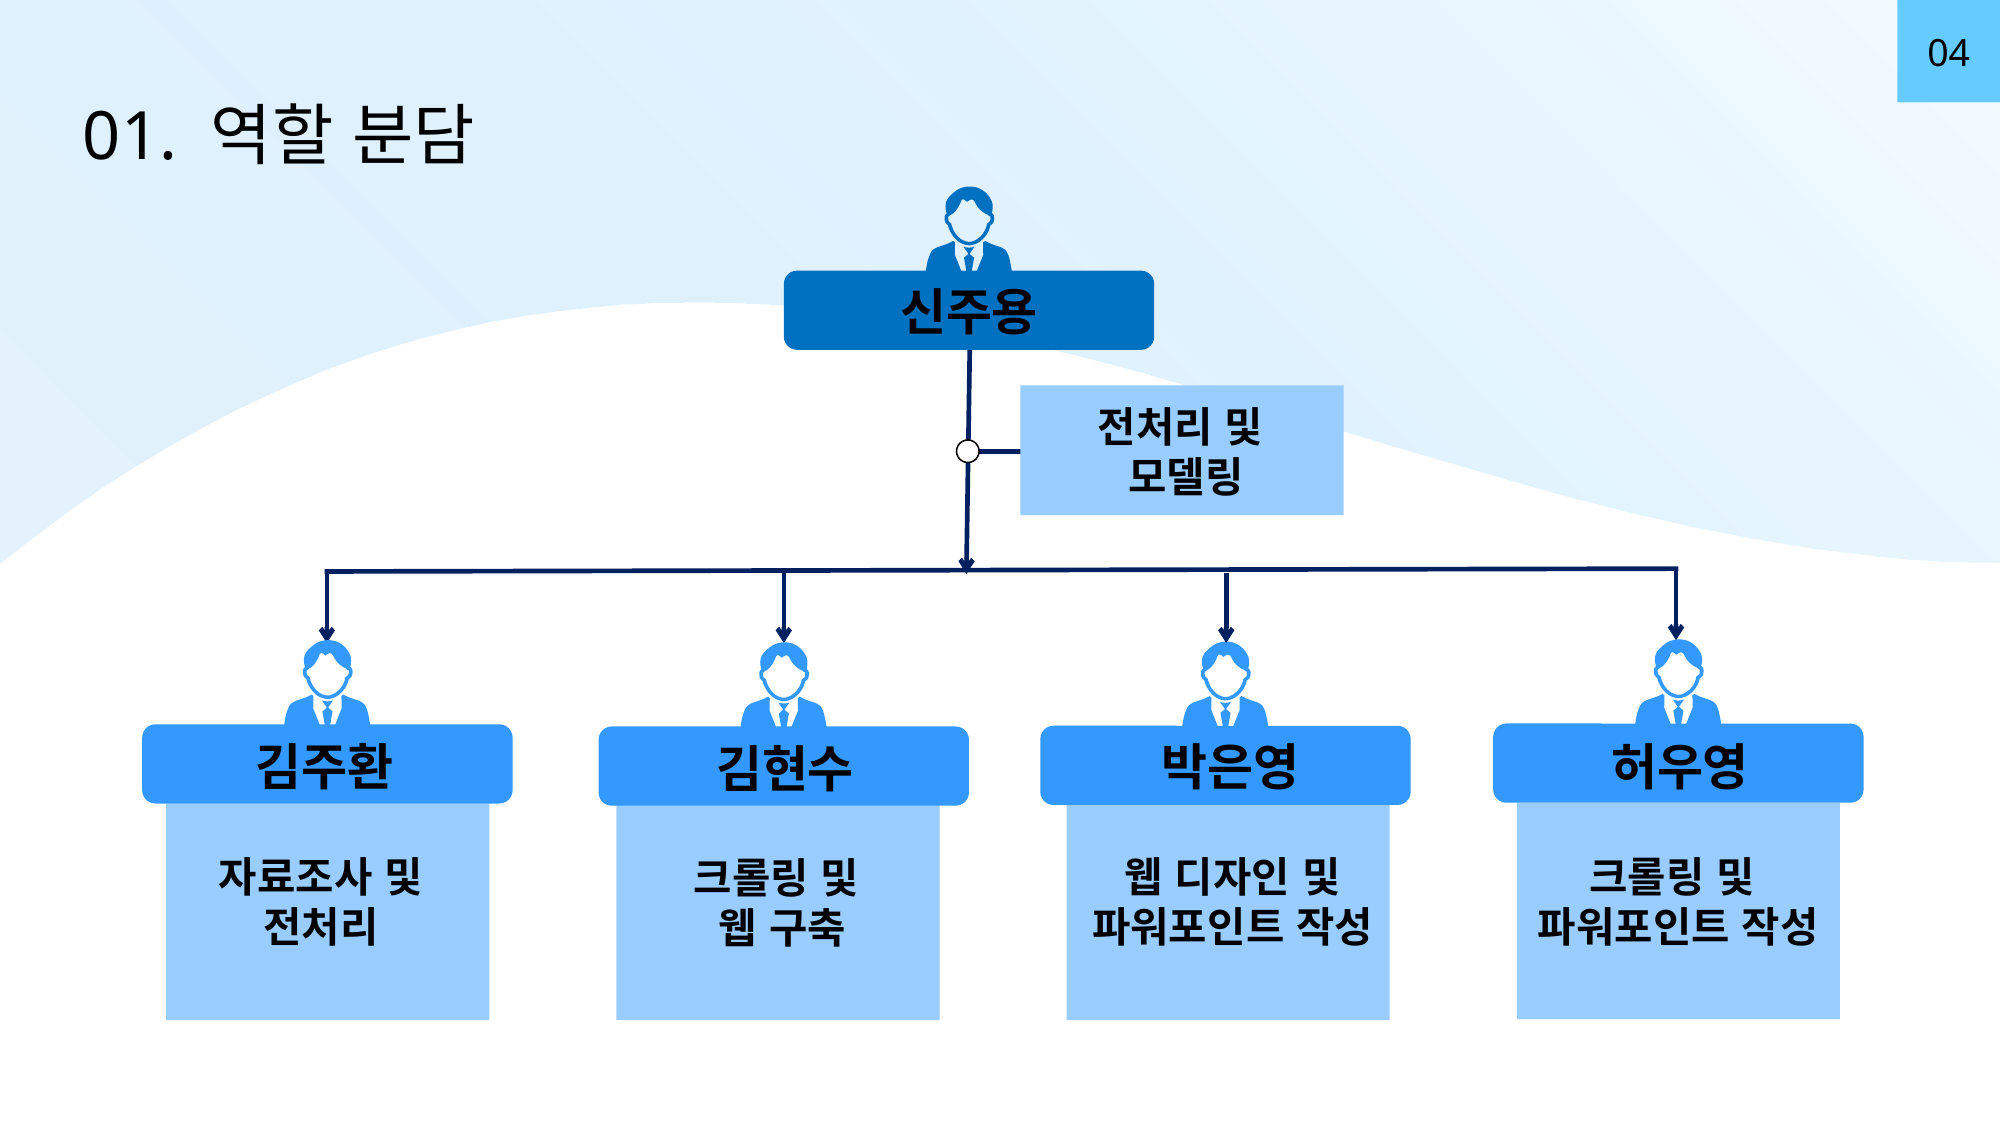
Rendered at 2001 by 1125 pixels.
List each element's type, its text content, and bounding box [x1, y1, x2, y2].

title 01. 역할 분담 [67, 64, 1133, 212]
text_box 웹 디자인 및 파워포인트 작성 [1071, 843, 1395, 959]
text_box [966, 342, 970, 574]
text_box [970, 270, 1155, 350]
text_box [970, 452, 981, 464]
text_box [783, 270, 966, 350]
text_box 신주용 [830, 273, 1108, 348]
text_box [165, 804, 490, 1021]
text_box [598, 642, 969, 806]
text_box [324, 568, 966, 572]
text_box 전처리 및 모델링 [1024, 393, 1348, 509]
text_box [970, 439, 981, 451]
text_box 크롤링 및 파워포인트 작성 [1516, 843, 1840, 959]
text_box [1493, 639, 1864, 803]
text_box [1040, 641, 1411, 805]
text_box [955, 439, 966, 464]
text_box [1516, 803, 1841, 1020]
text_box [924, 186, 1014, 290]
text_box 크롤링 및 웹 구축 [620, 844, 945, 959]
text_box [970, 568, 1679, 572]
text_box [615, 806, 941, 1021]
text_box 04 [1896, 0, 2000, 103]
text_box 자료조사 및 전처리 [159, 843, 483, 959]
text_box [0, 0, 2000, 564]
text_box [1066, 805, 1391, 1021]
text_box [1019, 384, 1345, 451]
text_box [1019, 452, 1345, 516]
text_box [142, 640, 513, 804]
